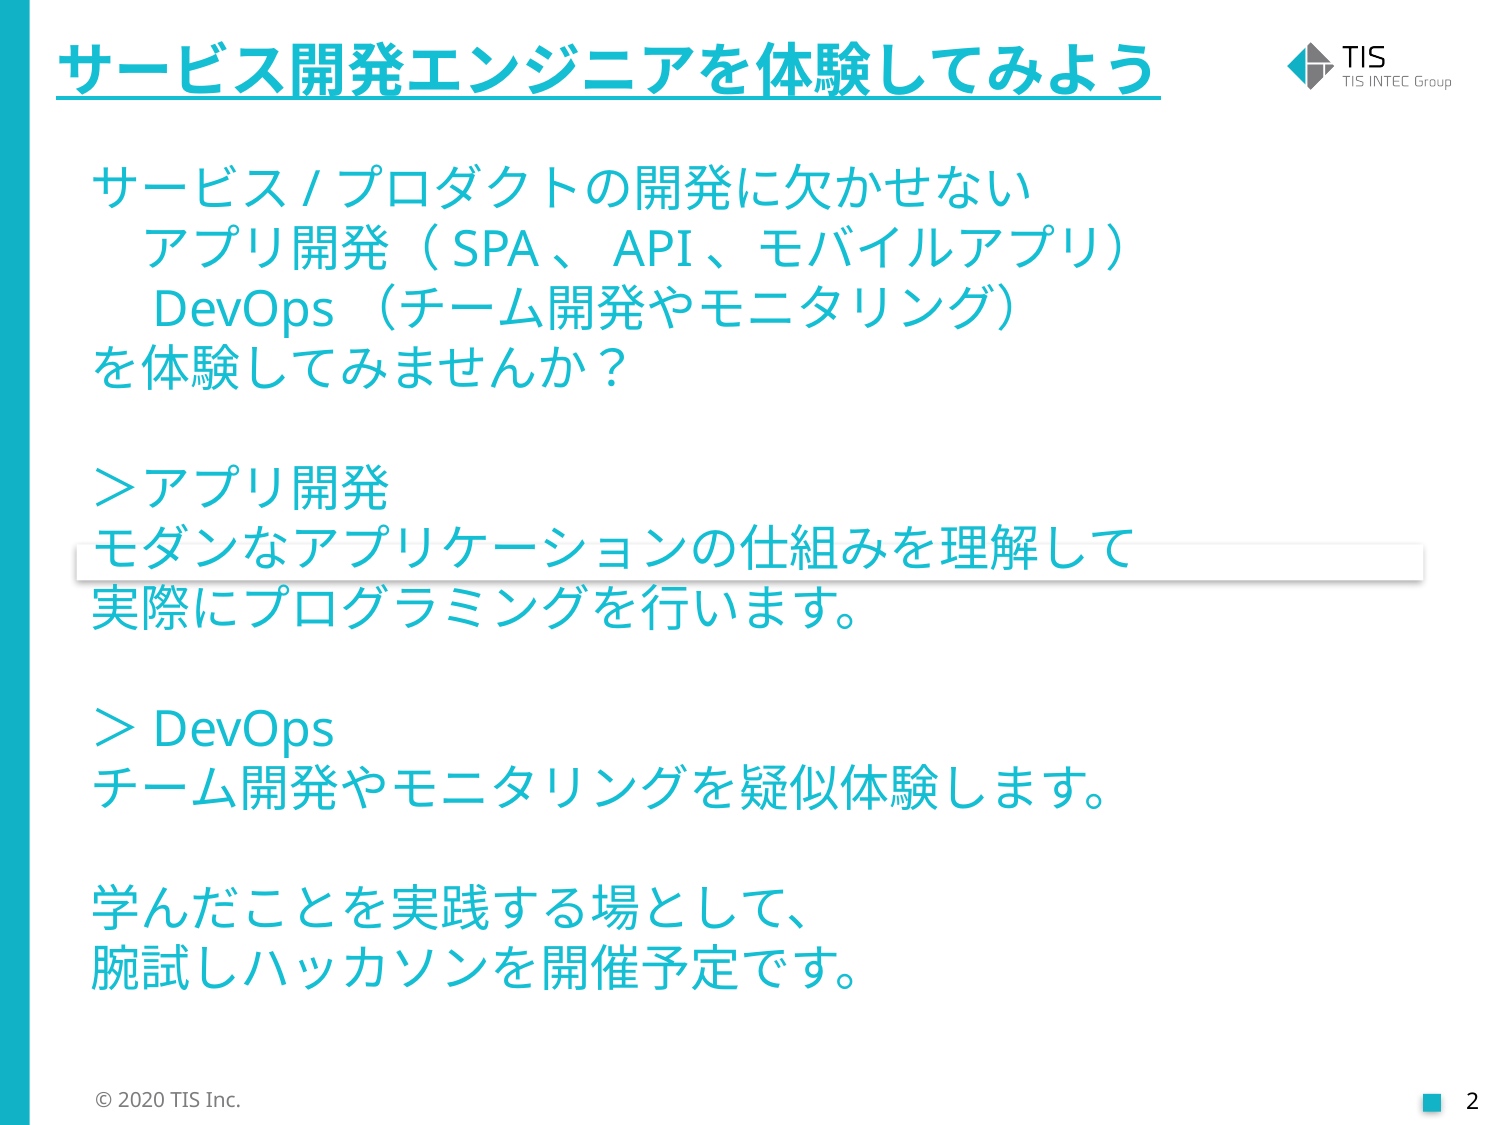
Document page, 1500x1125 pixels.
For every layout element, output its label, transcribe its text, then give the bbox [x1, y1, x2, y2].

text_box サービス/プロダクトの開発に欠かせない アプリ開発（SPA、API、モバイルアプリ） DevOps（チーム開発やモニタリング） を体験してみませんか？ ＞アプリ開発 モダンなアプリケーションの仕組みを理解して 実際にプログラミングを行います。 ＞DevOps チーム開発やモニタリングを疑似体験します。 学んだことを実践する場として、 腕試しハッカソンを開催予定です。 [75, 148, 1447, 1047]
text_box サービス開発エンジニアを体験してみよう [41, 23, 1235, 114]
picture [0, 0, 50, 1125]
picture [1273, 28, 1465, 104]
